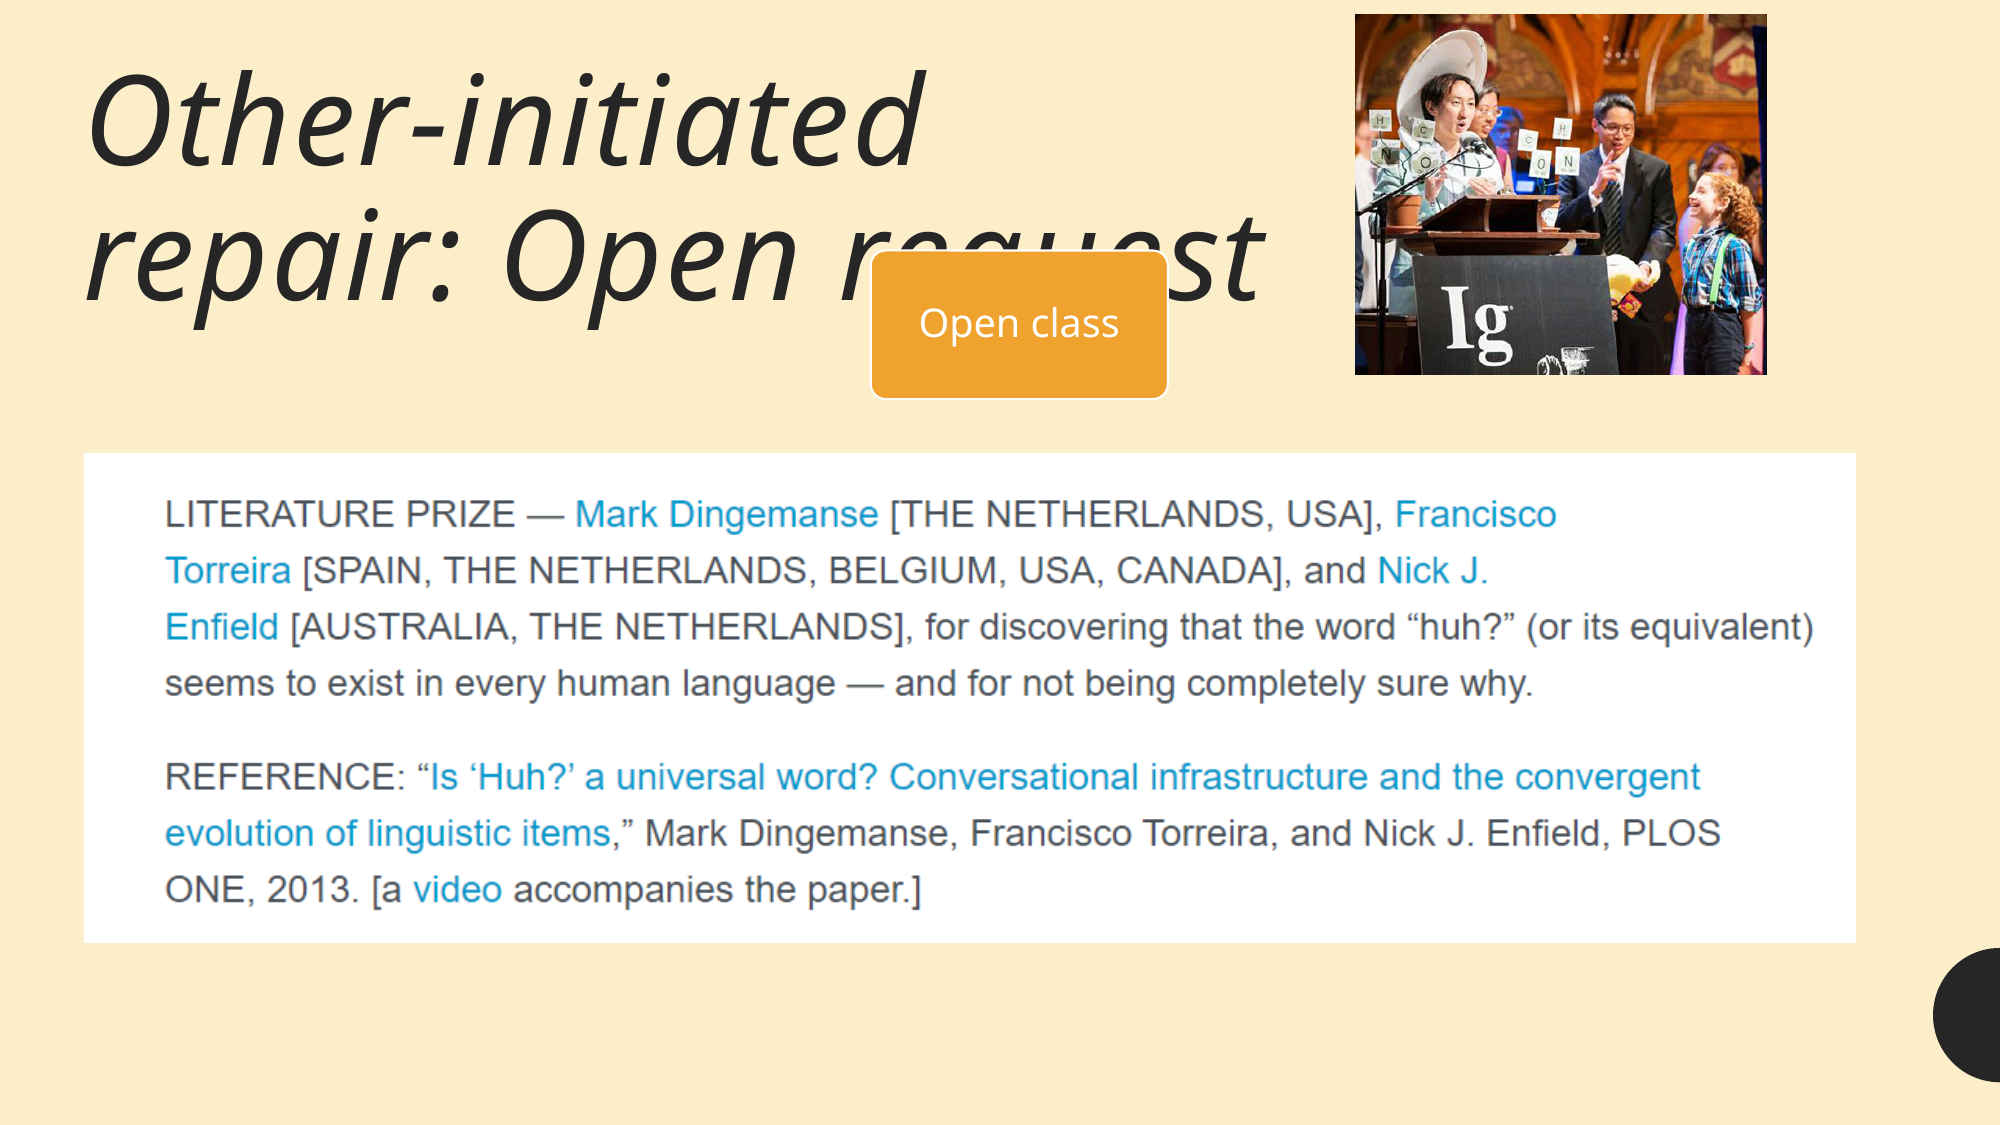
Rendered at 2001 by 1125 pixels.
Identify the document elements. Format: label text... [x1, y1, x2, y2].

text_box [870, 250, 1168, 400]
picture [1355, 14, 1767, 375]
picture [83, 453, 1856, 943]
title Other-initiated repair: Open request [68, 49, 1318, 759]
